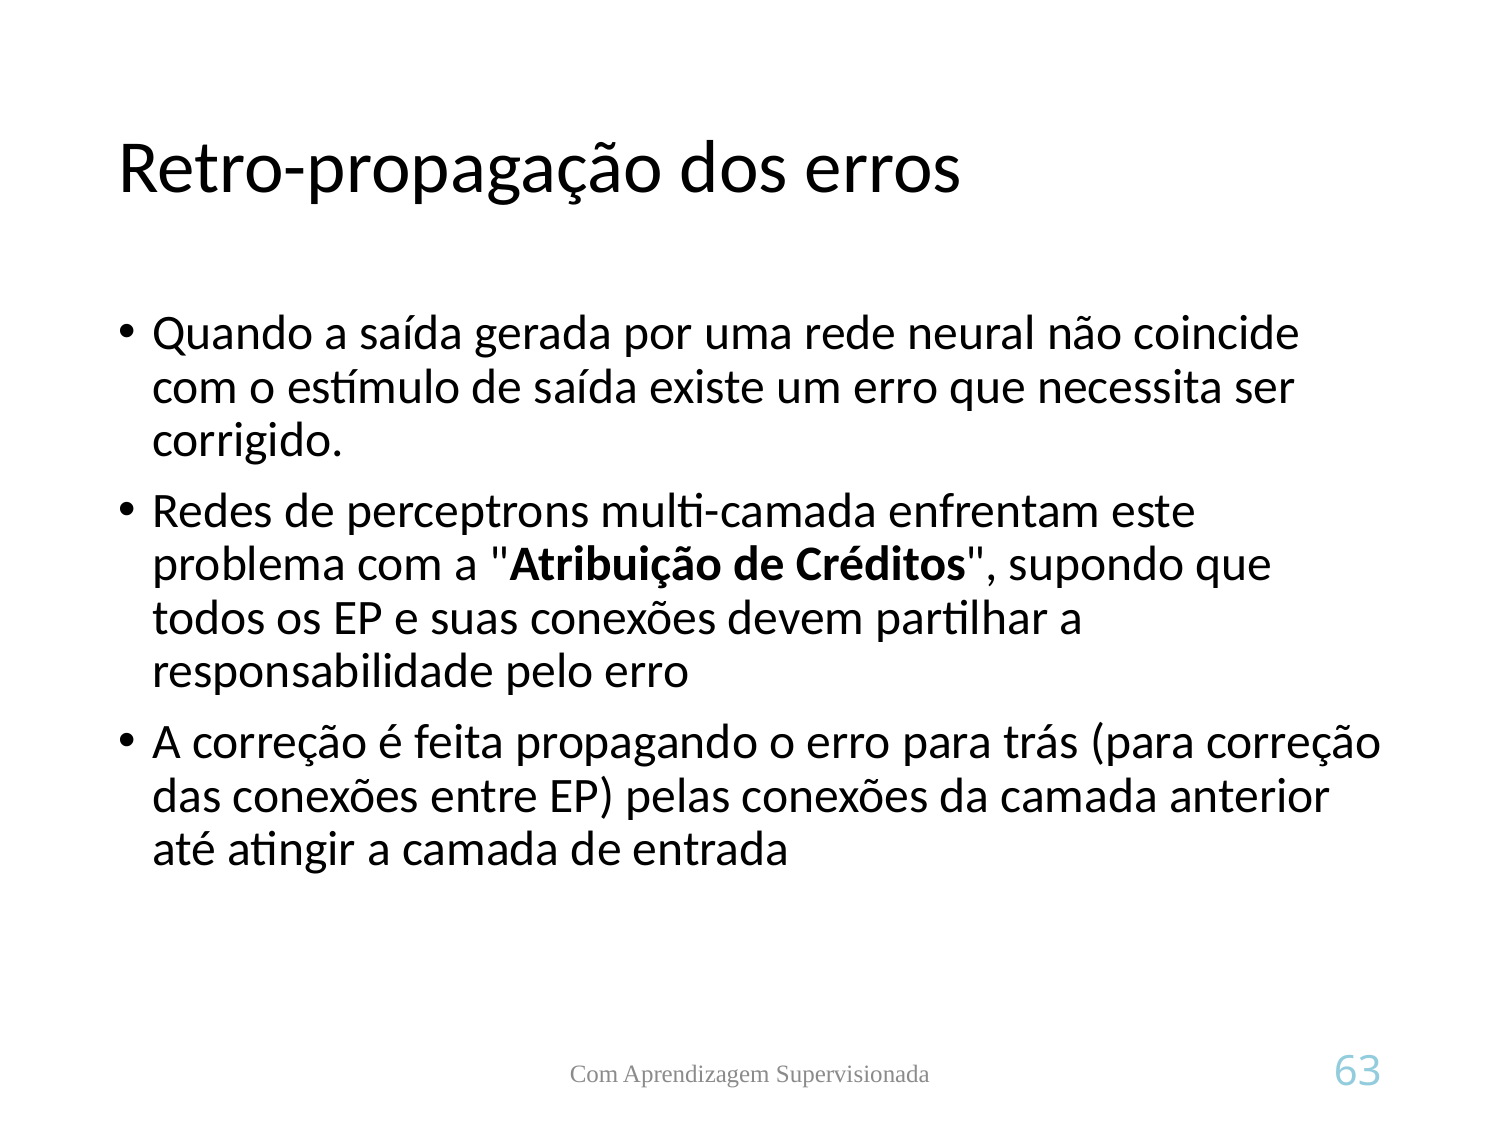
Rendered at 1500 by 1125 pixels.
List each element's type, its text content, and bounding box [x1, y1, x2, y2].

title Retro-propagação dos erros [103, 59, 1397, 278]
list Quando a saída gerada por uma rede neural não coincide com o estímulo de saída existe um erro que necessita ser corrigido. Redes de perceptrons multi-camada enfrentam este problema com a "Atribuição de Créditos", supondo que todos os EP e suas conexões devem partilhar a responsabilidade pelo erro A correção é feita propagando o erro para trás (para correção das conexões entre EP) pelas conexões da camada anterior até atingir a camada de entrada [103, 299, 1397, 1014]
footer Com Aprendizagem Supervisionada [496, 1042, 1004, 1103]
slide_number 63 [1059, 1042, 1397, 1103]
